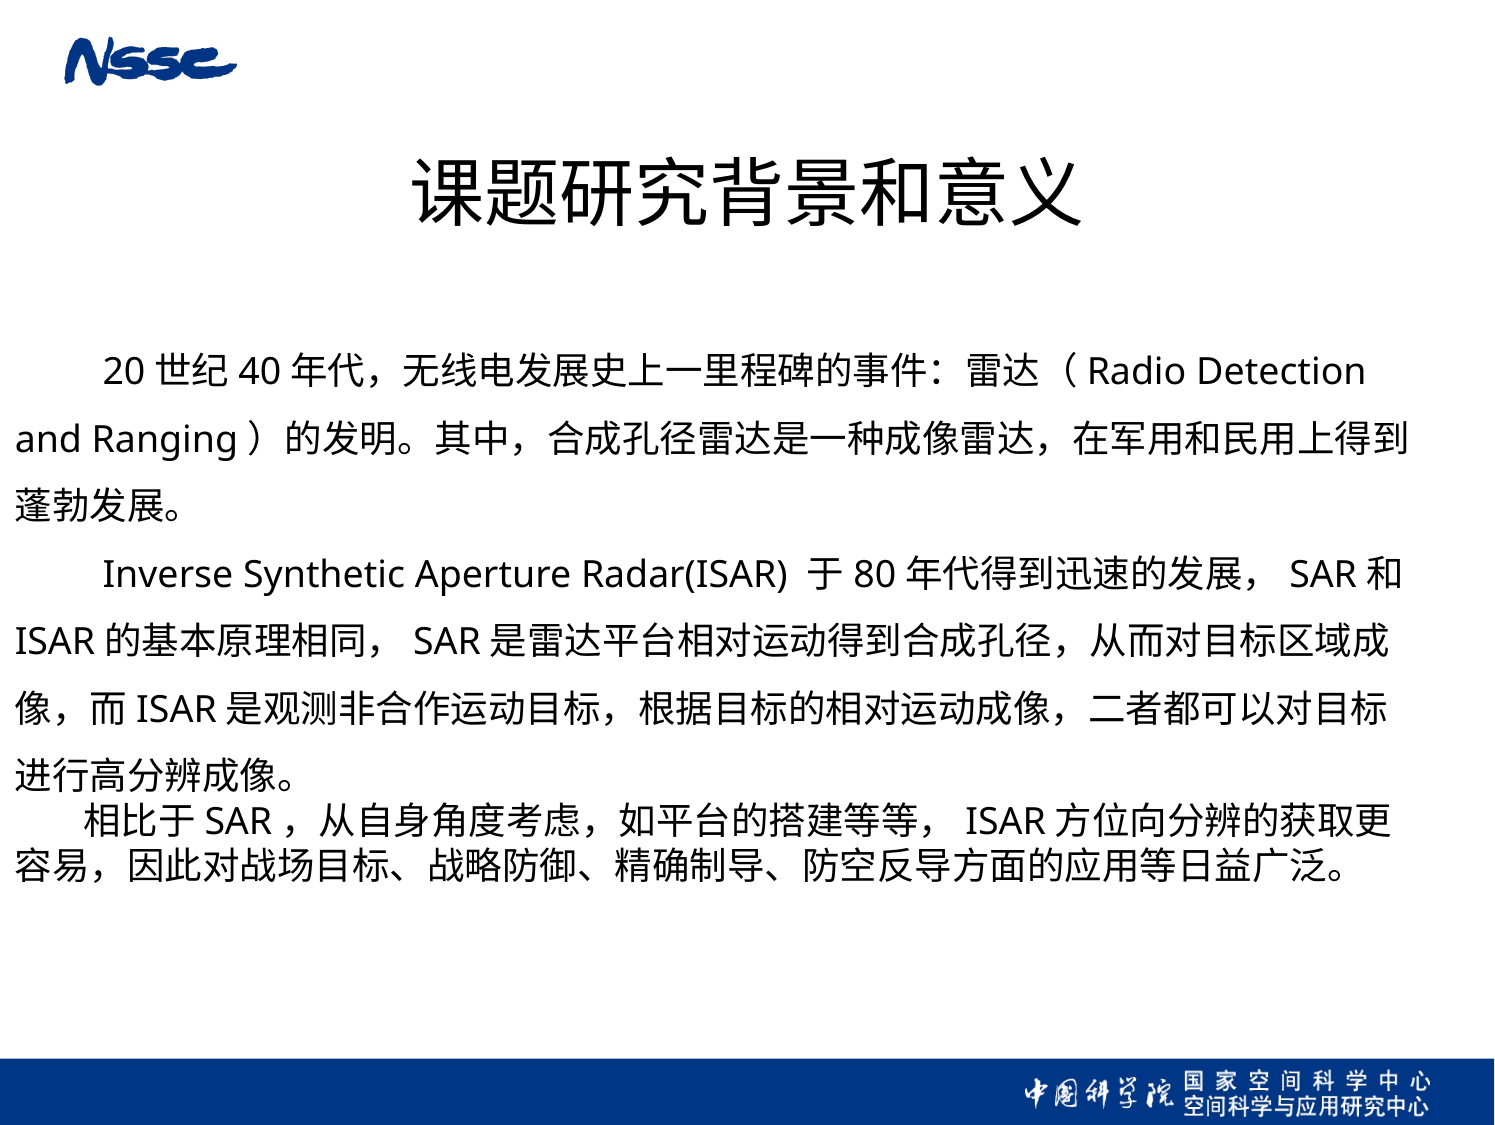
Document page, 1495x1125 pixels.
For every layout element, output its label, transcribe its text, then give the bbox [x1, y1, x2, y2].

text_box 20世纪40年代，无线电发展史上一里程碑的事件：雷达（Radio Detection and Ranging）的发明。其中，合成孔径雷达是一种成像雷达，在军用和民用上得到蓬勃发展。 Inverse Synthetic Aperture Radar(ISAR) 于80年代得到迅速的发展，SAR和ISAR的基本原理相同，SAR是雷达平台相对运动得到合成孔径，从而对目标区域成像，而ISAR是观测非合作运动目标，根据目标的相对运动成像，二者都可以对目标进行高分辨成像。 相比于SAR，从自身角度考虑，如平台的搭建等等，ISAR方位向分辨的获取更容易，因此对战场目标、战略防御、精确制导、防空反导方面的应用等日益广泛。 [0, 272, 1434, 1075]
picture [1025, 1075, 1430, 1117]
picture [41, 19, 258, 101]
text_box 课题研究背景和意义 [348, 118, 1146, 263]
